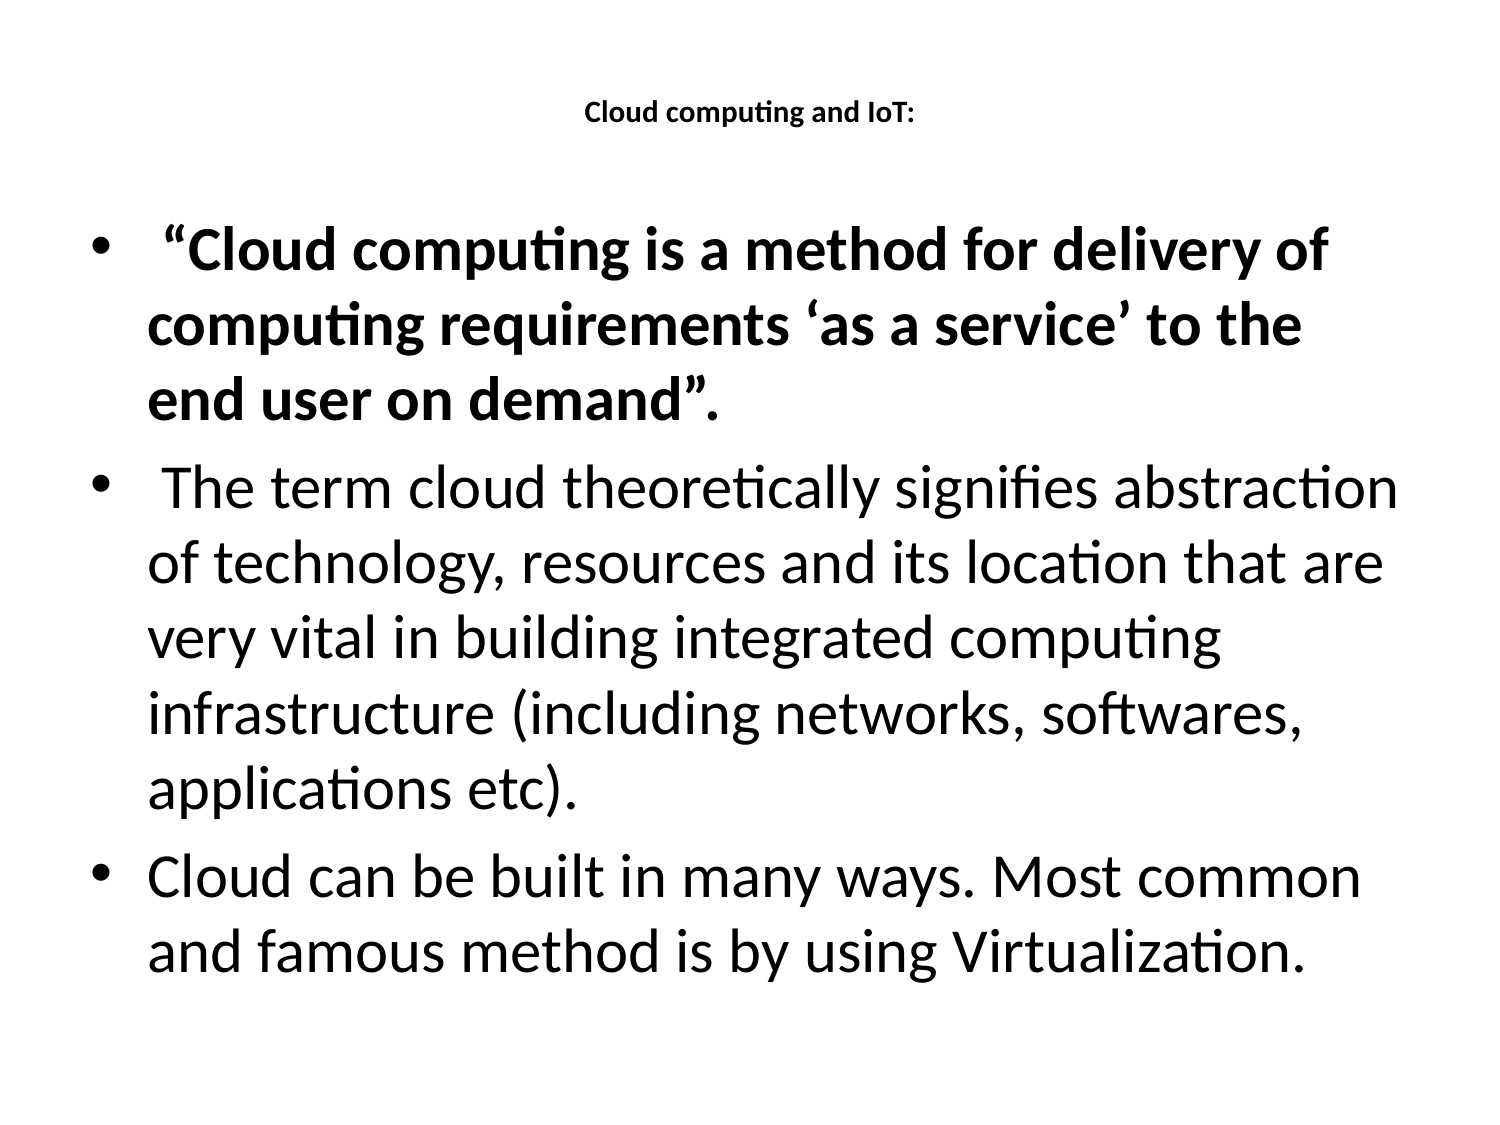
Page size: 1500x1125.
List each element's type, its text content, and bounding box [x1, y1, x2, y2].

title Cloud computing and IoT: [75, 45, 1425, 175]
list “Cloud computing is a method for delivery of computing requirements ‘as a service’ to the end user on demand”. The term cloud theoretically signifies abstraction of technology, resources and its location that are very vital in building integrated computing infrastructure (including networks, softwares, applications etc). Cloud can be built in many ways. Most common and famous method is by using Virtualization. [75, 200, 1425, 1005]
